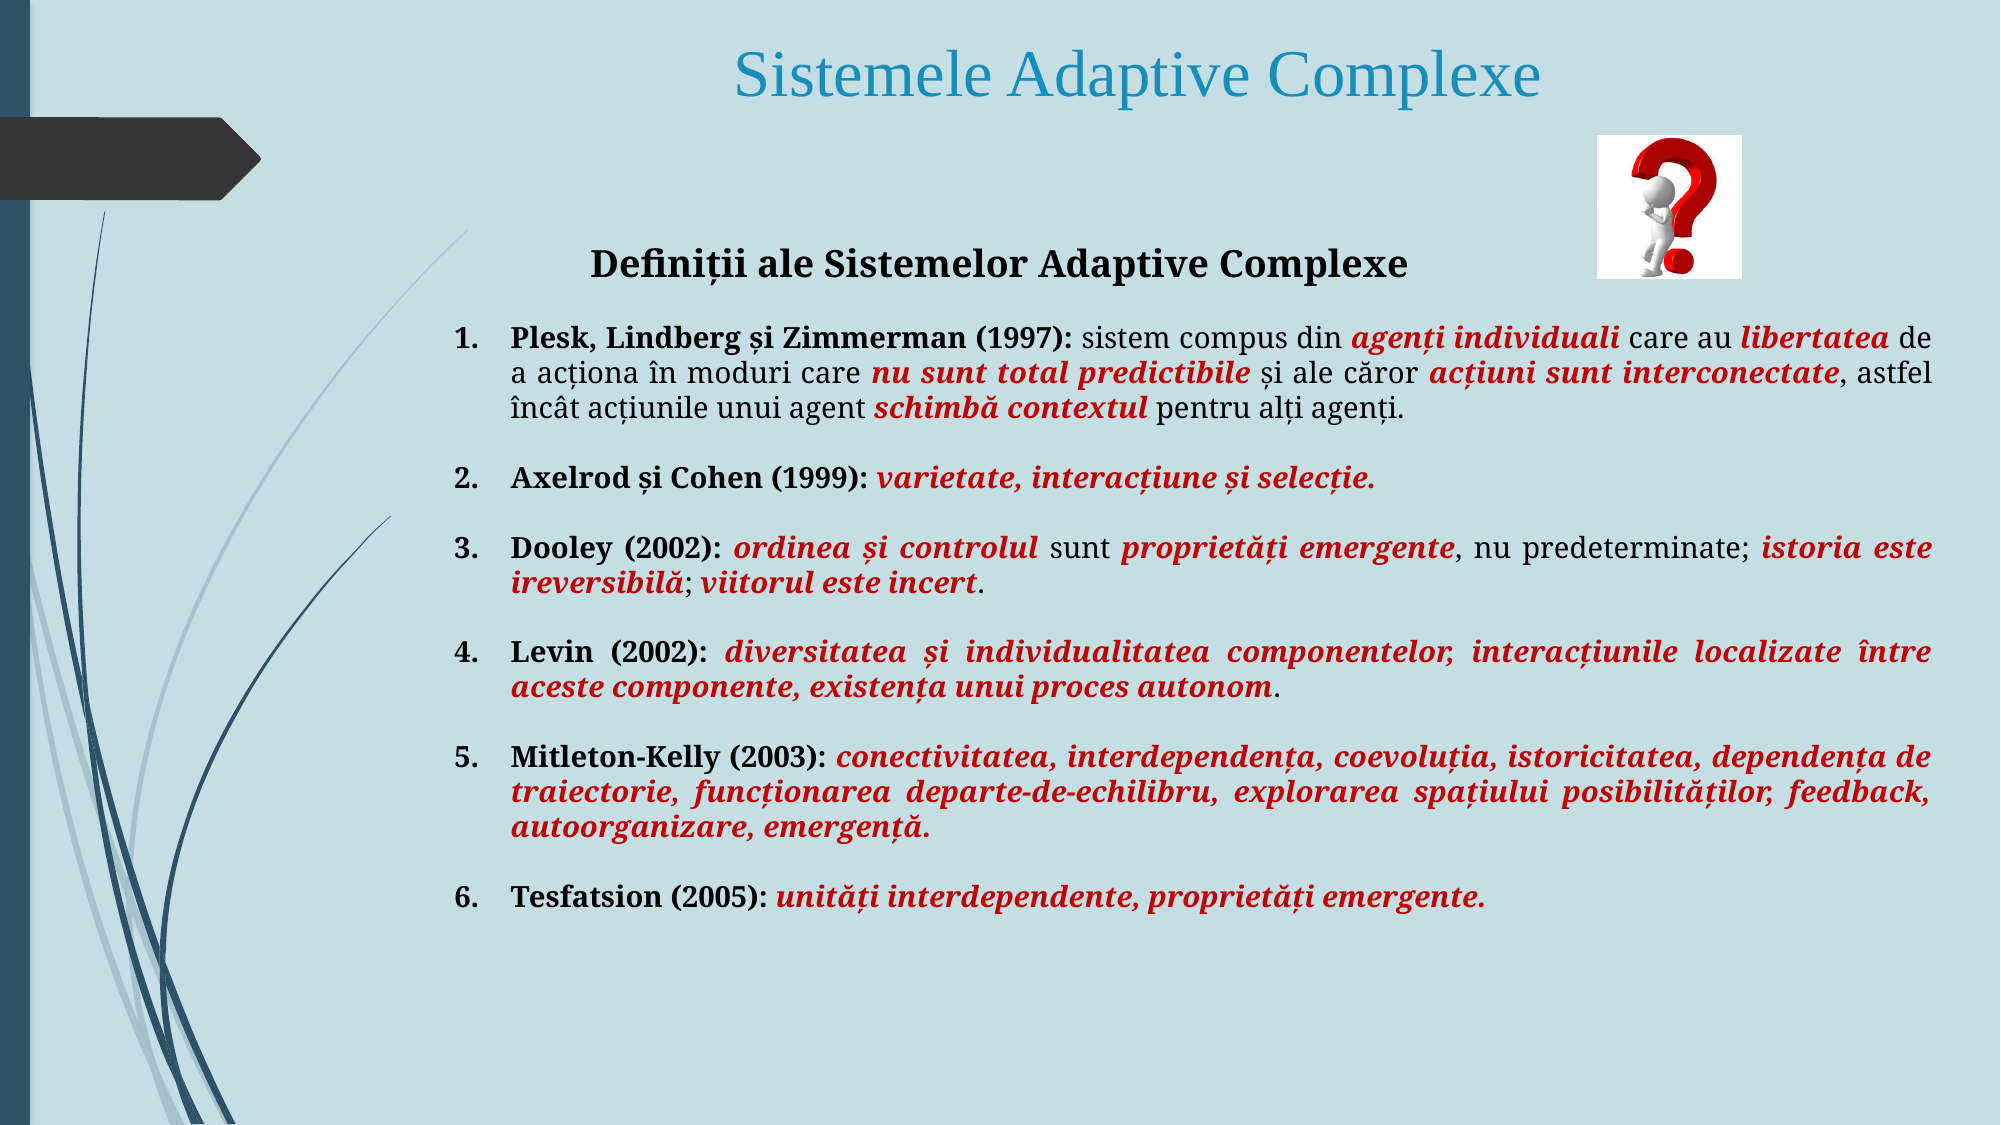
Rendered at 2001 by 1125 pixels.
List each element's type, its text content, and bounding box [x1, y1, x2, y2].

text_box Plesk, Lindberg și Zimmerman (1997): sistem compus din agenți individuali care au libertatea de a acționa în moduri care nu sunt total predictibile și ale căror acțiuni sunt interconectate, astfel încât acțiunile unui agent schimbă contextul pentru alți agenți. Axelrod și Cohen (1999): varietate, interacțiune și selecție. Dooley (2002): ordinea și controlul sunt proprietăți emergente, nu predeterminate; istoria este ireversibilă; viitorul este incert. Levin (2002): diversitatea și individualitatea componentelor, interacțiunile localizate între aceste componente, existența unui proces autonom. Mitleton-Kelly (2003): conectivitatea, interdependența, coevoluția, istoricitatea, dependența de traiectorie, funcționarea departe-de-echilibru, explorarea spațiului posibilităților, feedback, autoorganizare, emergență. Tesfatsion (2005): unități interdependente, proprietăți emergente. [439, 311, 1947, 991]
title Sistemele Adaptive Complexe [407, 22, 1870, 233]
text_box Definiții ale Sistemelor Adaptive Complexe [575, 232, 1425, 292]
picture [1596, 134, 1742, 280]
